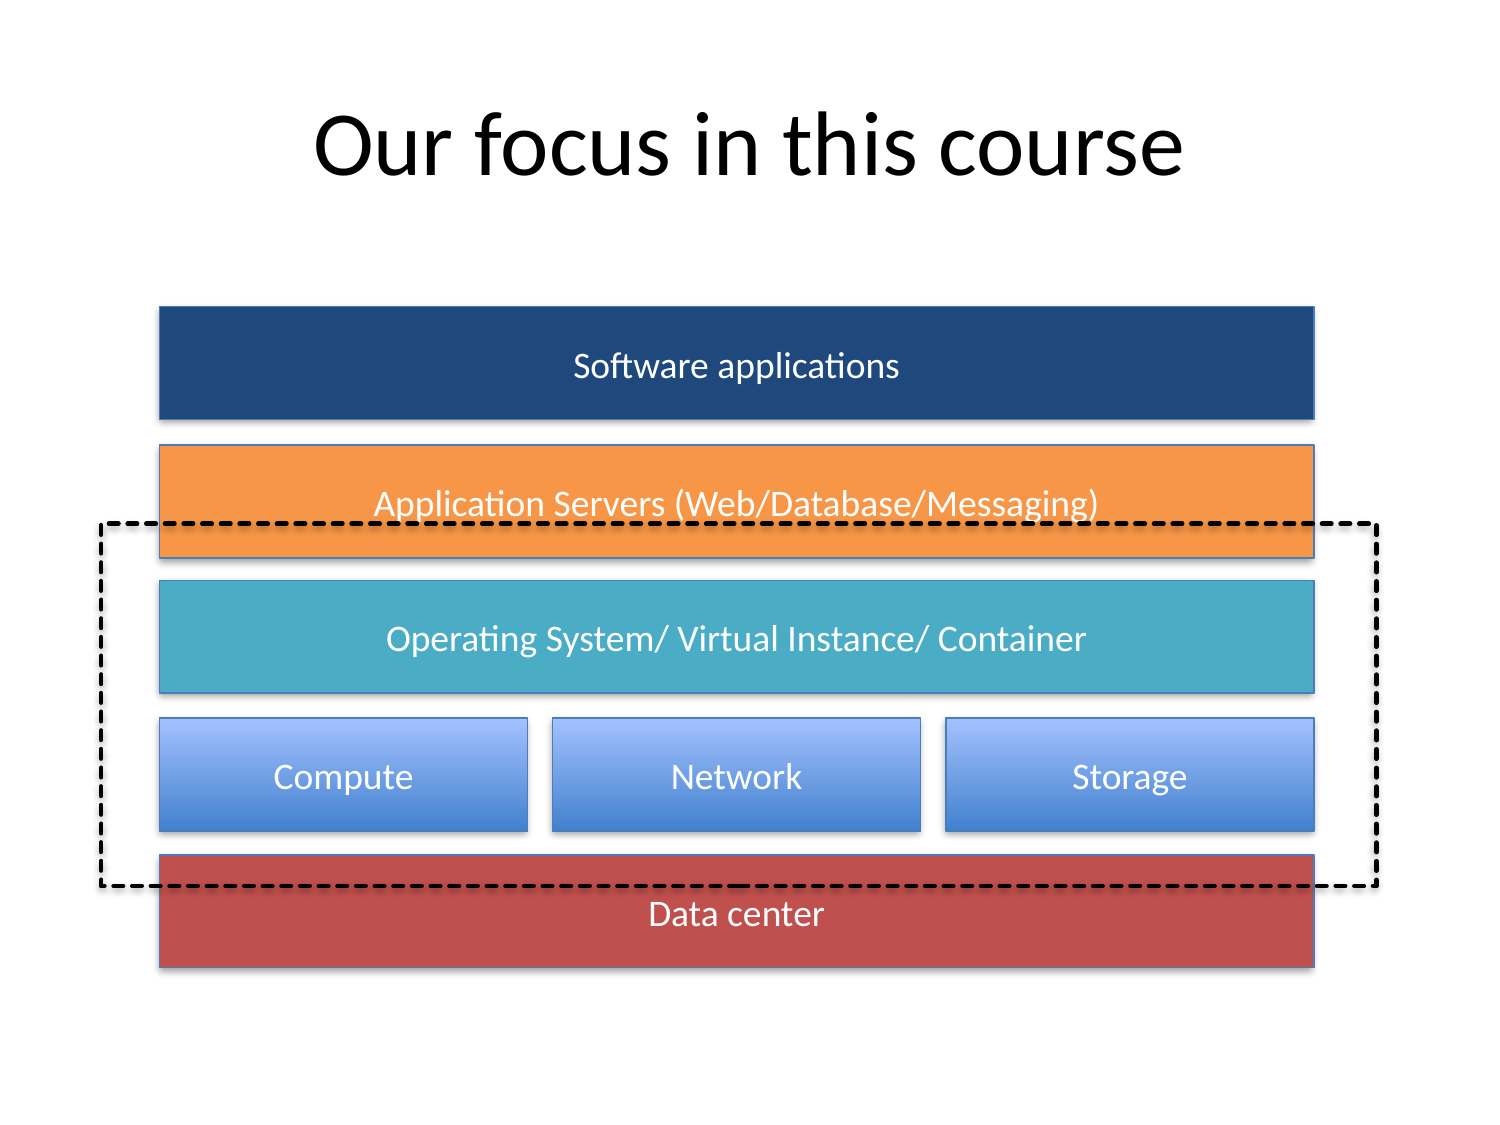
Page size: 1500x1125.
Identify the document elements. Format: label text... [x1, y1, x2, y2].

text_box [1318, 523, 1377, 887]
title Our focus in this course [75, 45, 1425, 233]
text_box [100, 523, 154, 887]
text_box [159, 306, 1315, 968]
